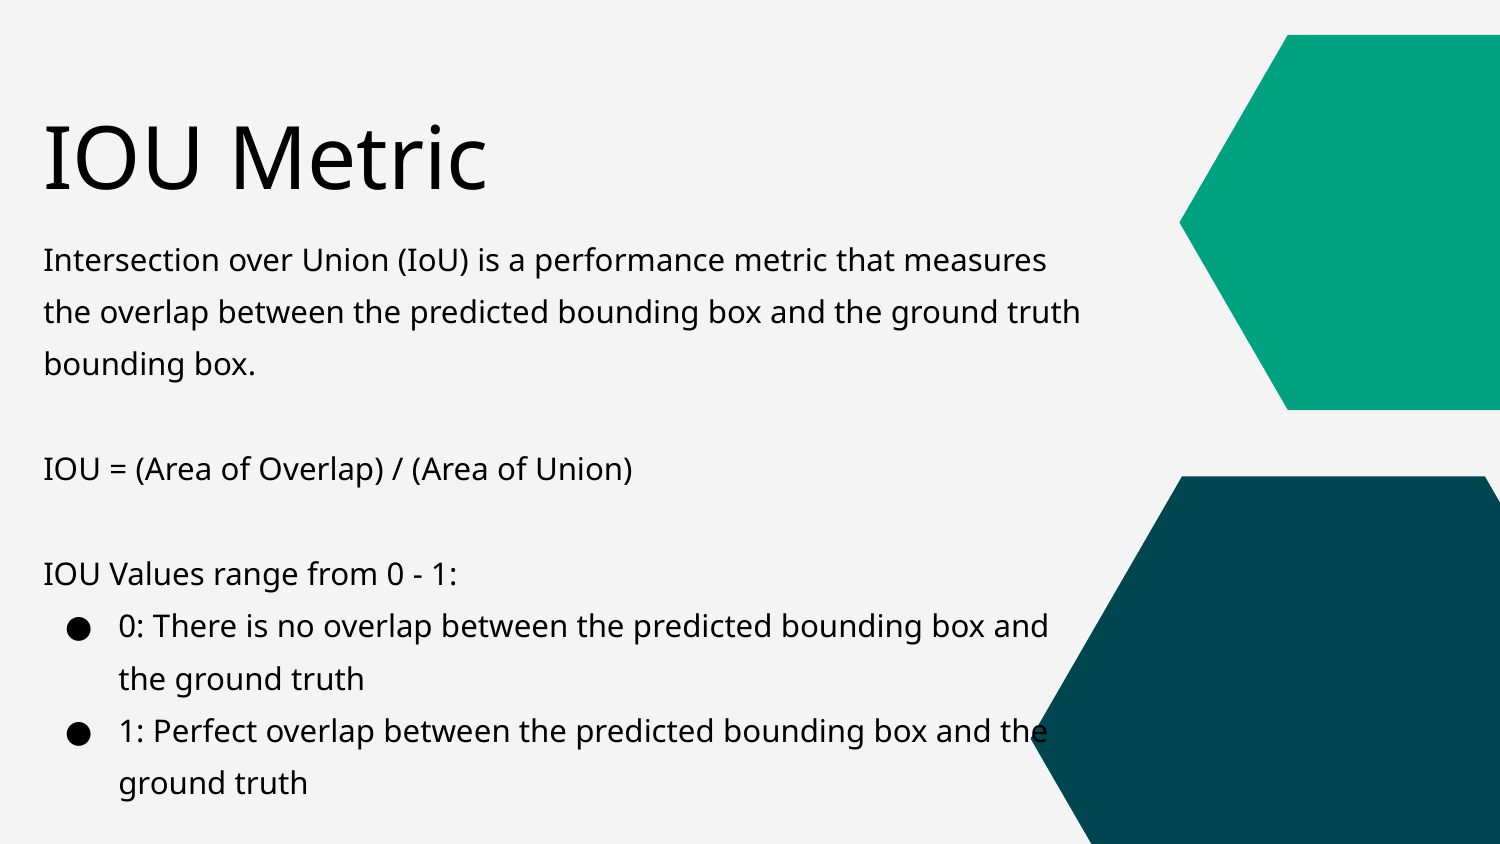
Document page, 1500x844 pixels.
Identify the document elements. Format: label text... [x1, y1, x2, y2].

text_box [1179, 34, 1500, 411]
text_box IOU Metric [43, 81, 1125, 208]
text_box Intersection over Union (IoU) is a performance metric that measures the overlap between the predicted bounding box and the ground truth bounding box. IOU = (Area of Overlap) / (Area of Union) IOU Values range from 0 - 1: 0: There is no overlap between the predicted bounding box and the ground truth 1: Perfect overlap between the predicted bounding box and the ground truth [43, 224, 1099, 844]
text_box [1099, 476, 1500, 844]
